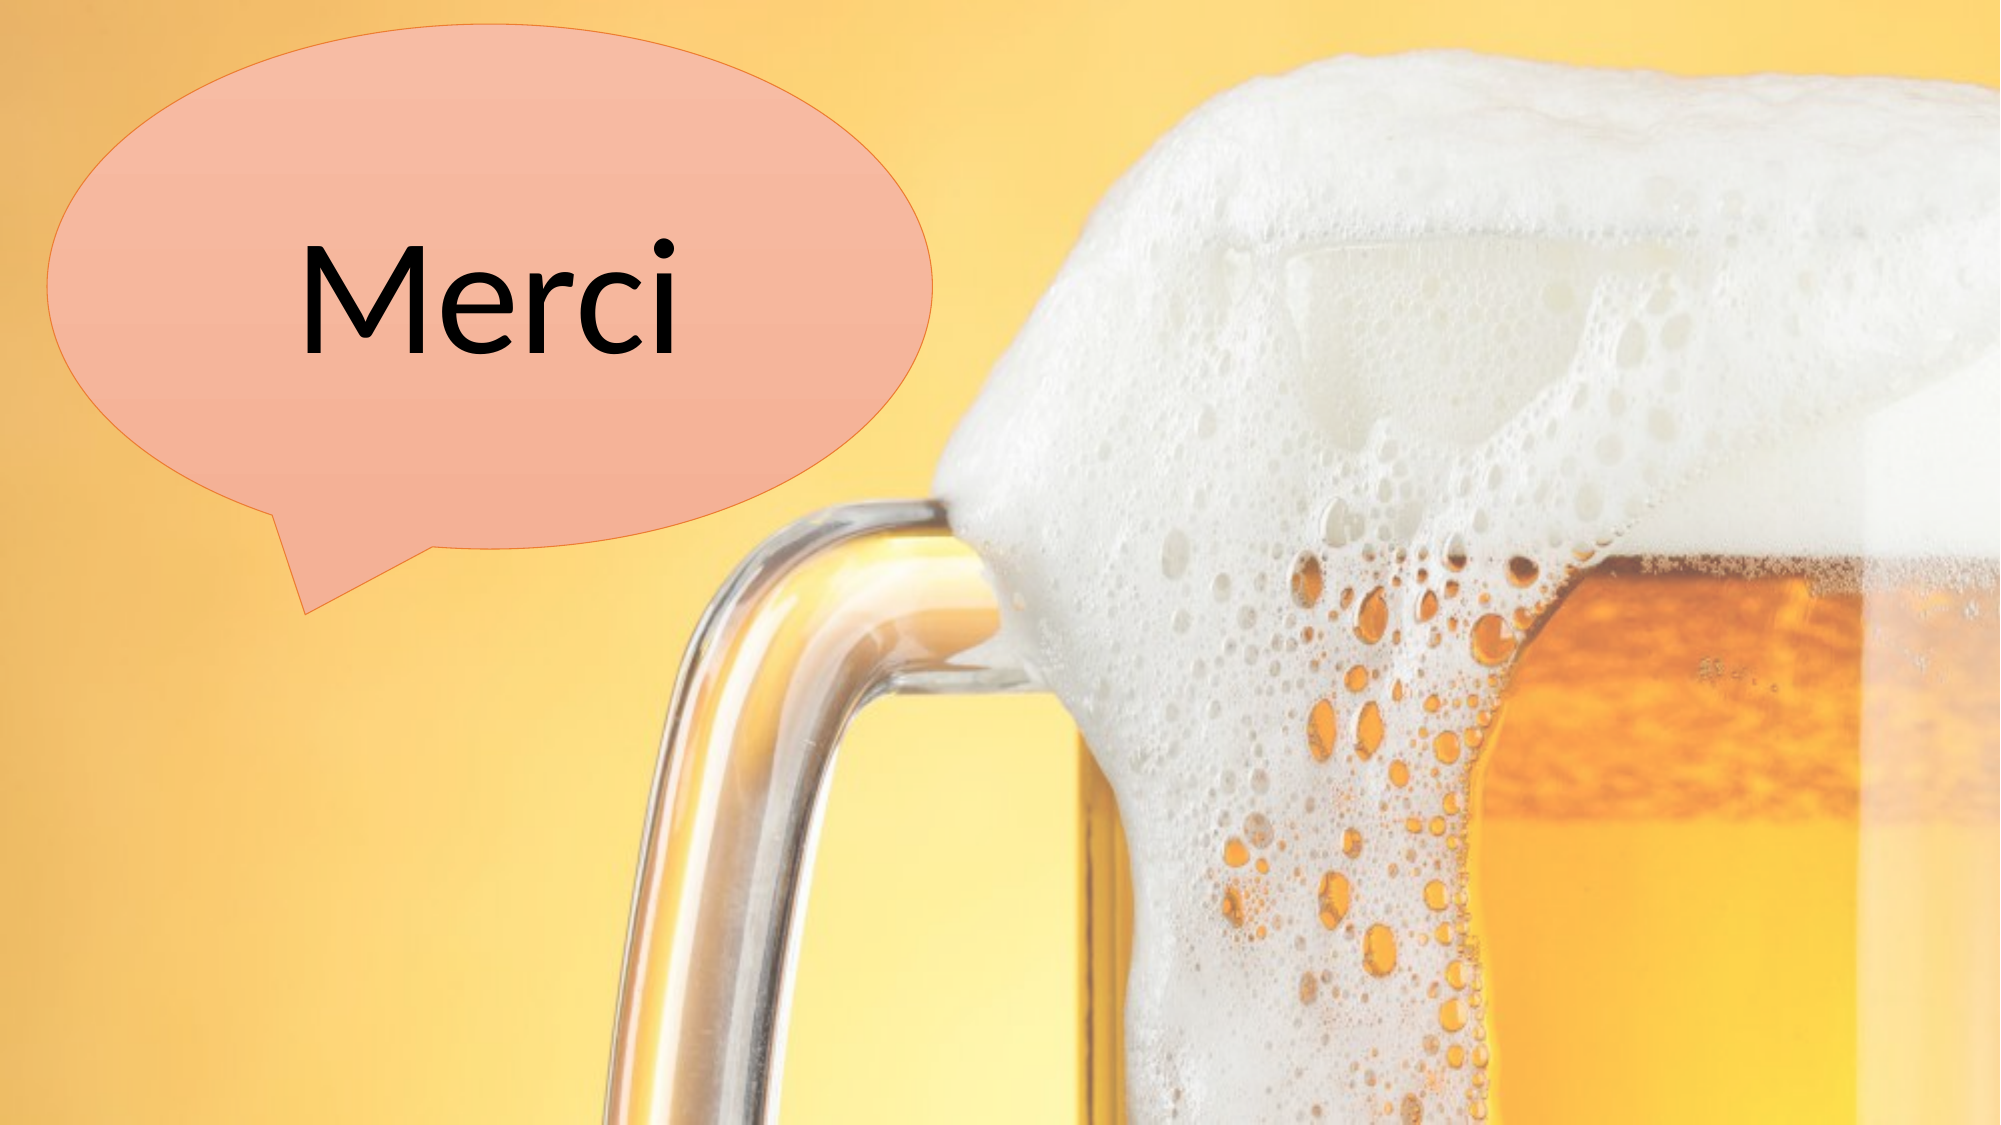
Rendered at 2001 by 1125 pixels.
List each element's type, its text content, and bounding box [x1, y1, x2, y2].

text_box Merci [46, 23, 933, 616]
